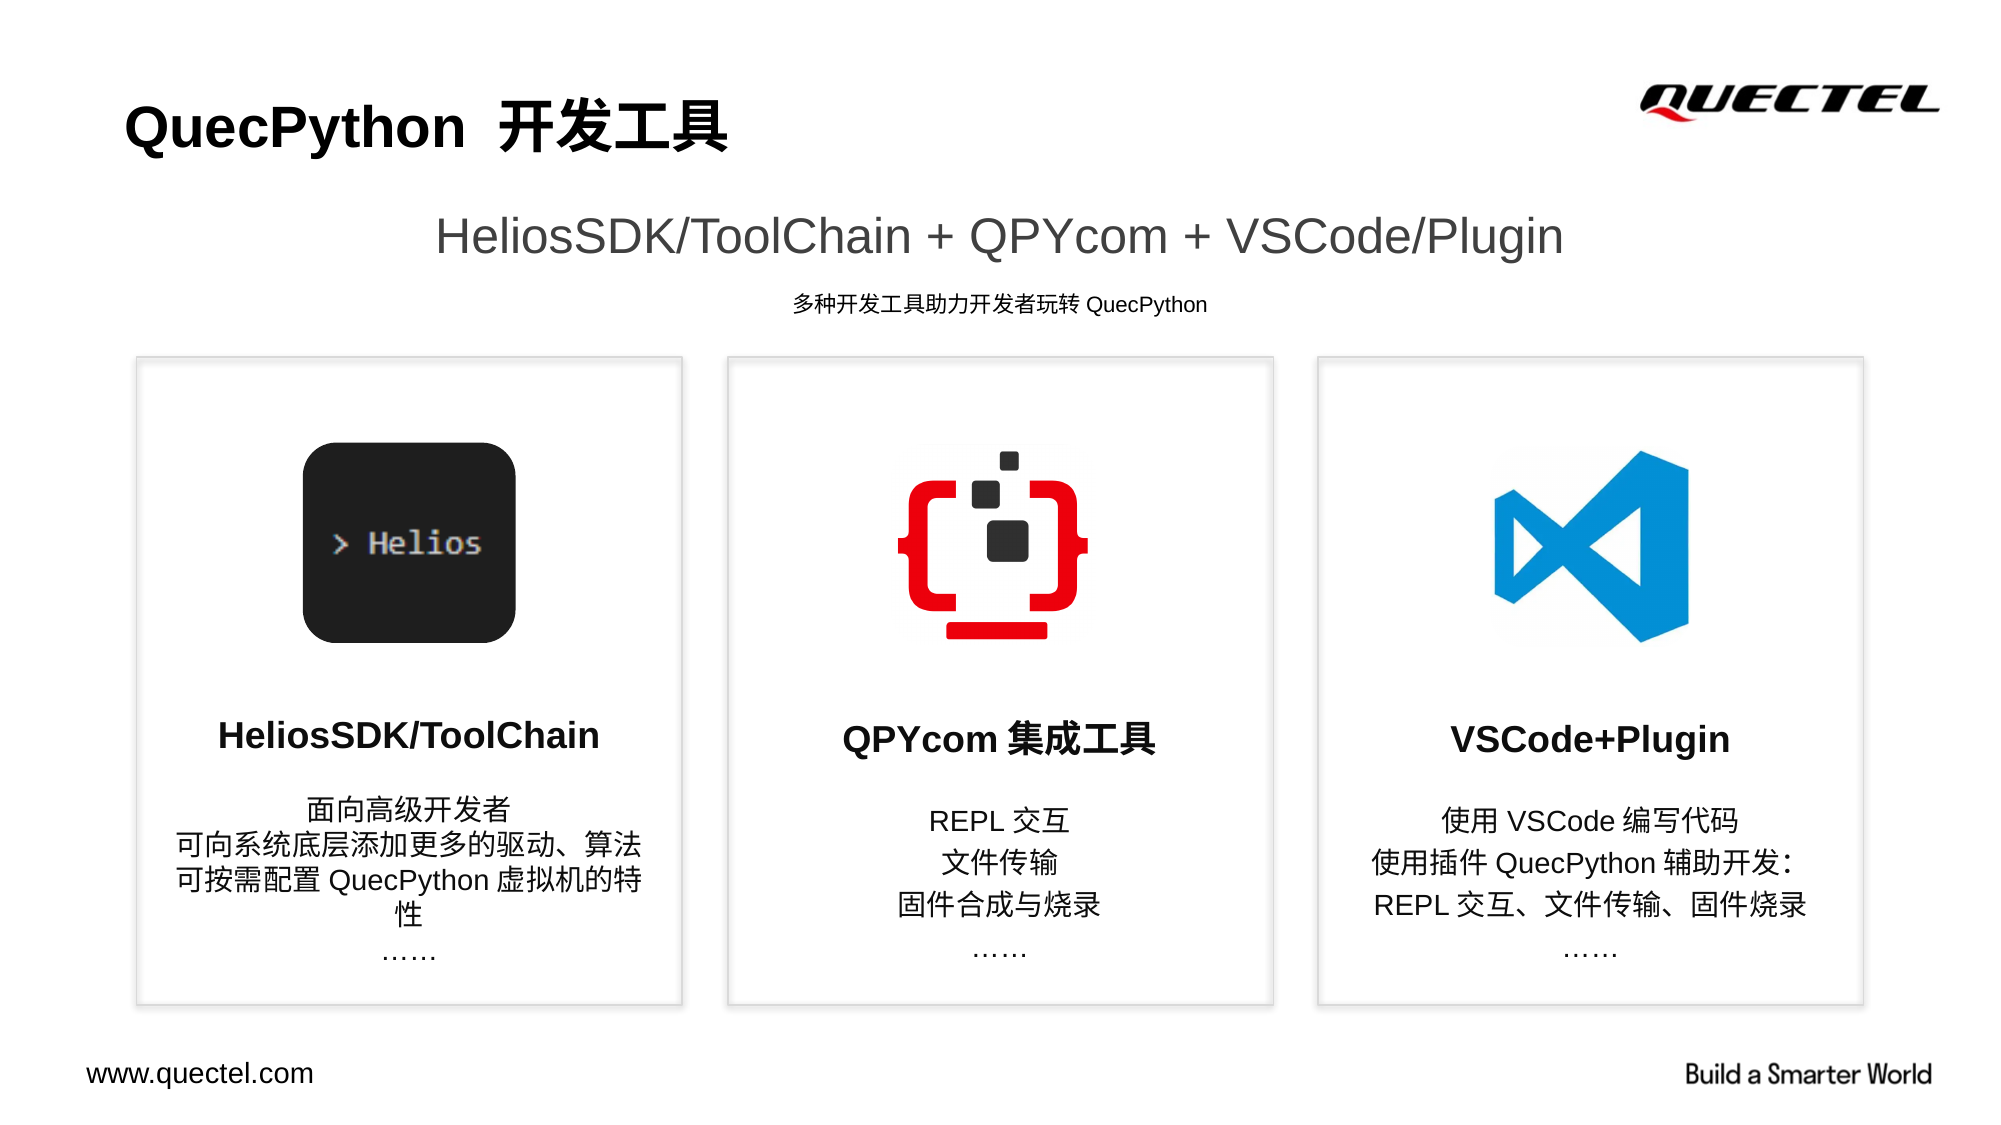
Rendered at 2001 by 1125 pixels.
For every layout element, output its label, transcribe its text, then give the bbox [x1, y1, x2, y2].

text_box QuecPython 开发工具 [109, 89, 1835, 175]
text_box HeliosSDK/ToolChain + QPYcom + VSCode/Plugin [110, 185, 1890, 281]
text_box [136, 357, 1864, 1005]
picture [1595, 32, 1985, 165]
text_box 多种开发工具助力开发者玩转QuecPython [251, 269, 1749, 325]
picture [1637, 1015, 1981, 1125]
